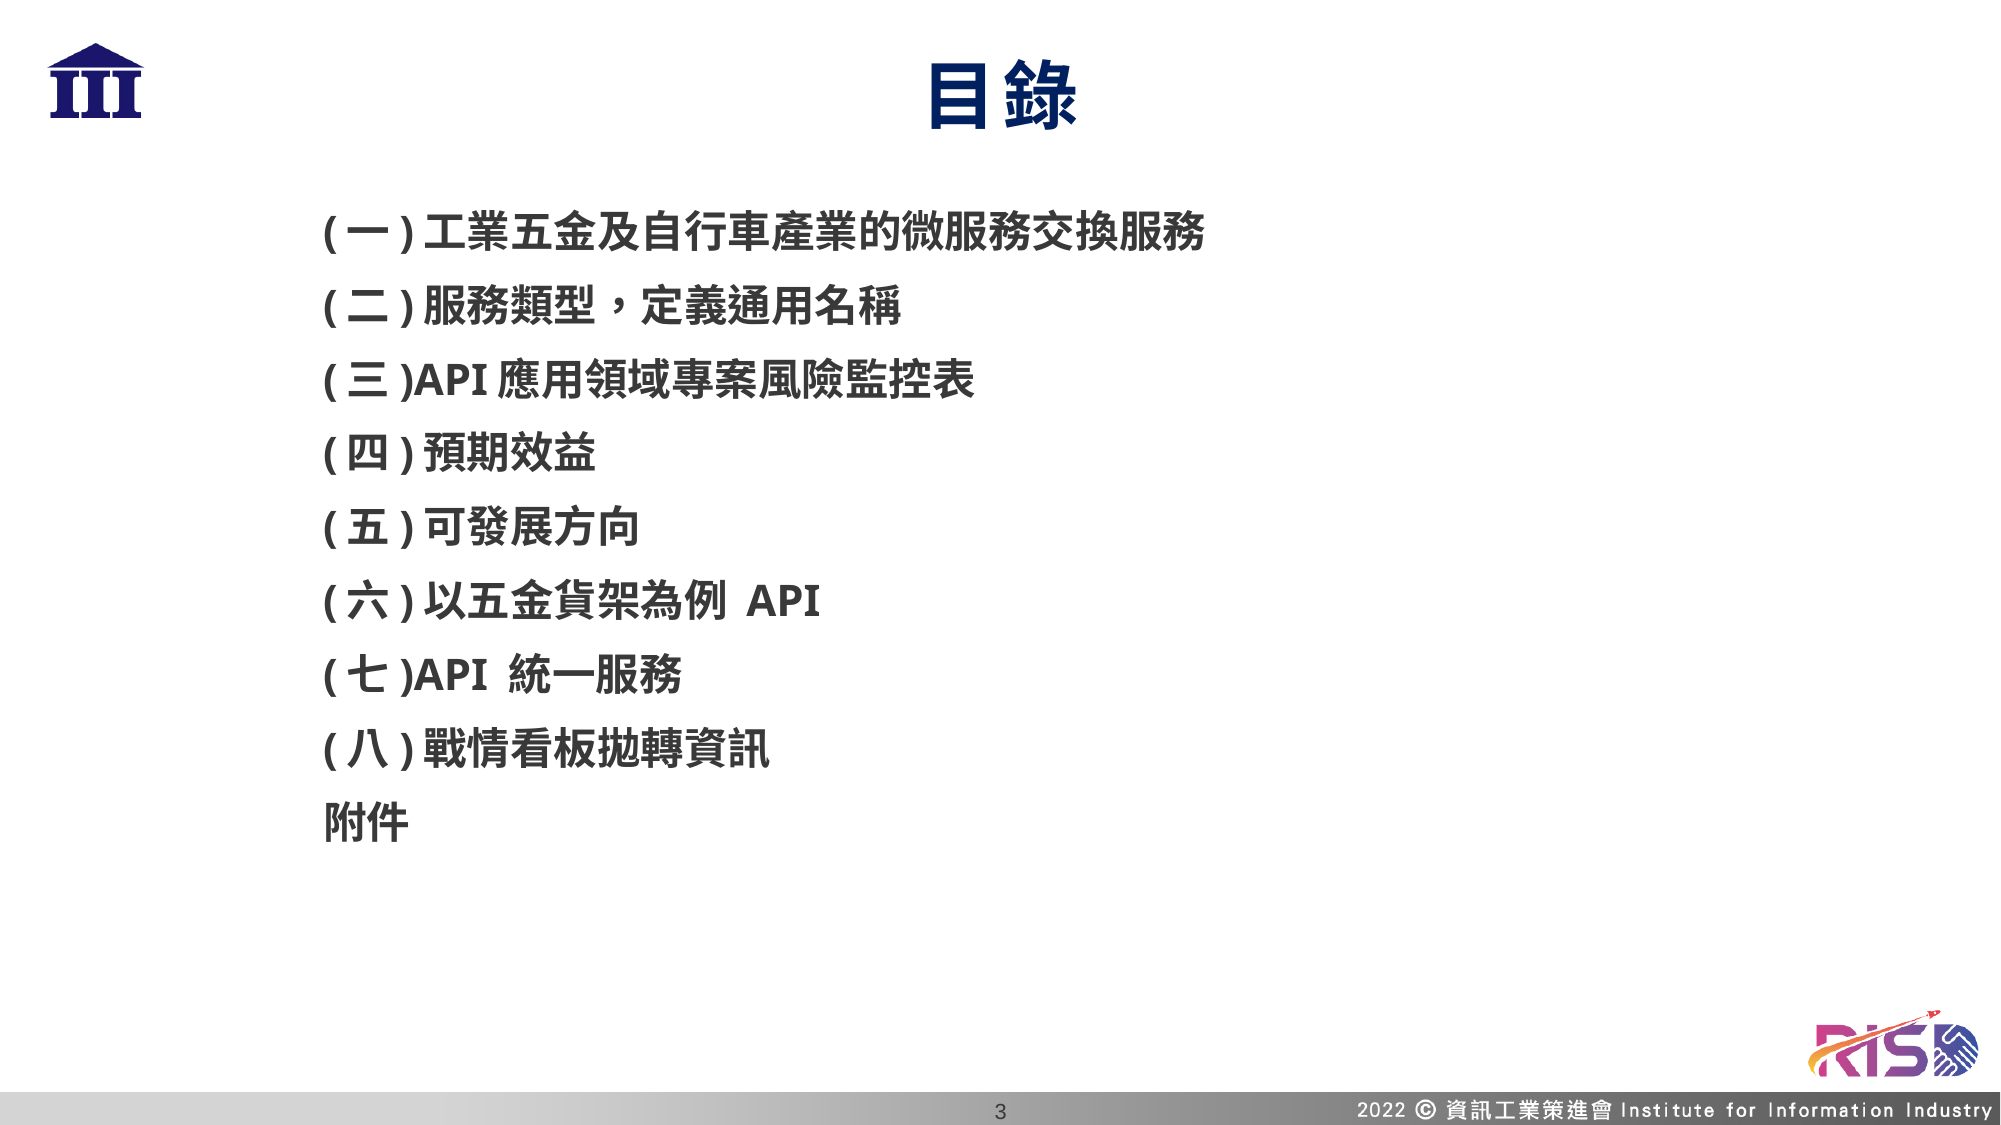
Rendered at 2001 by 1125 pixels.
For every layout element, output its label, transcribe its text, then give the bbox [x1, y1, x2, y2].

title 目錄 [127, 30, 1873, 157]
list (一)工業五金及自行車產業的微服務交換服務 (二)服務類型，定義通用名稱 (三)API應用領域專案風險監控表 (四)預期效益 (五)可發展方向 (六)以五金貨架為例 API (七)API 統一服務 (八)戰情看板拋轉資訊 附件 [308, 196, 1608, 858]
picture [0, 0, 2001, 1125]
slide_number 2 [957, 1089, 1044, 1125]
